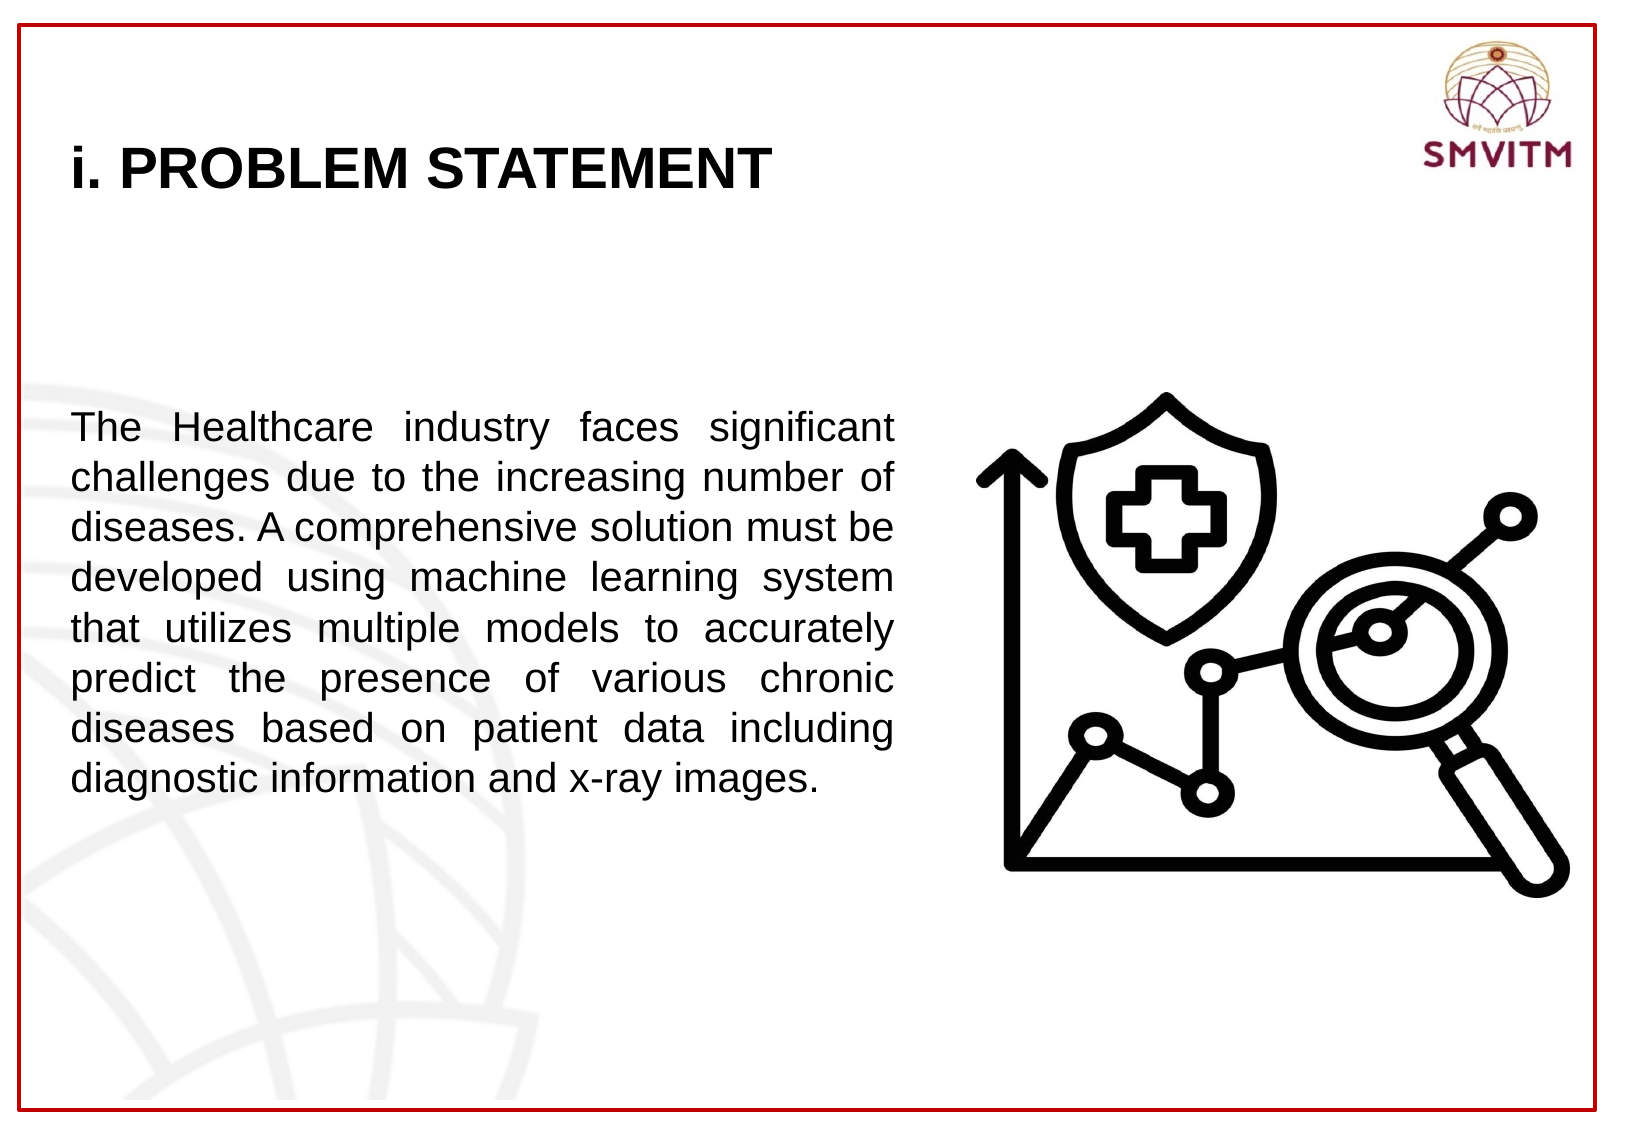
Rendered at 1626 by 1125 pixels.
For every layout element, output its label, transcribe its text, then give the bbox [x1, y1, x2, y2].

picture [21, 28, 1593, 1100]
title i. PROBLEM STATEMENT [55, 71, 1518, 260]
list The Healthcare industry faces significant challenges due to the increasing number of diseases. A comprehensive solution must be developed using machine learning system that utilizes multiple models to accurately predict the presence of various chronic diseases based on patient data including diagnostic information and x-ray images. [55, 392, 911, 1022]
